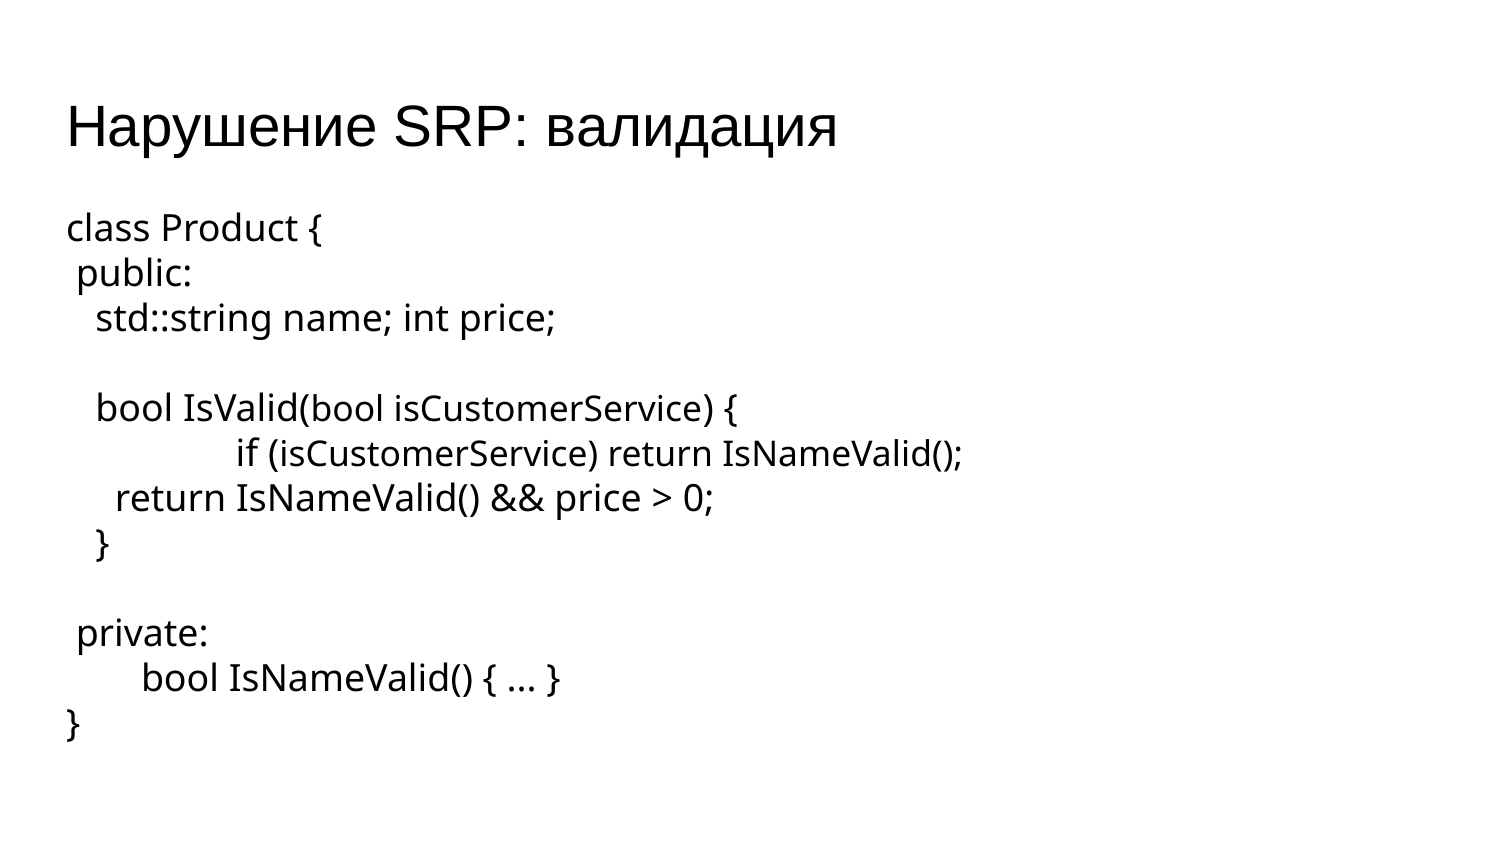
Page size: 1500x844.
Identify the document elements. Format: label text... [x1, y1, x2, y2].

title Нарушение SRP: валидация [51, 72, 1449, 167]
list class Product { public: std::string name; int price; bool IsValid(bool isCustomerService) { if (isCustomerService) return IsNameValid(); return IsNameValid() && price > 0; } private: bool IsNameValid() { ... } } [51, 189, 1449, 750]
